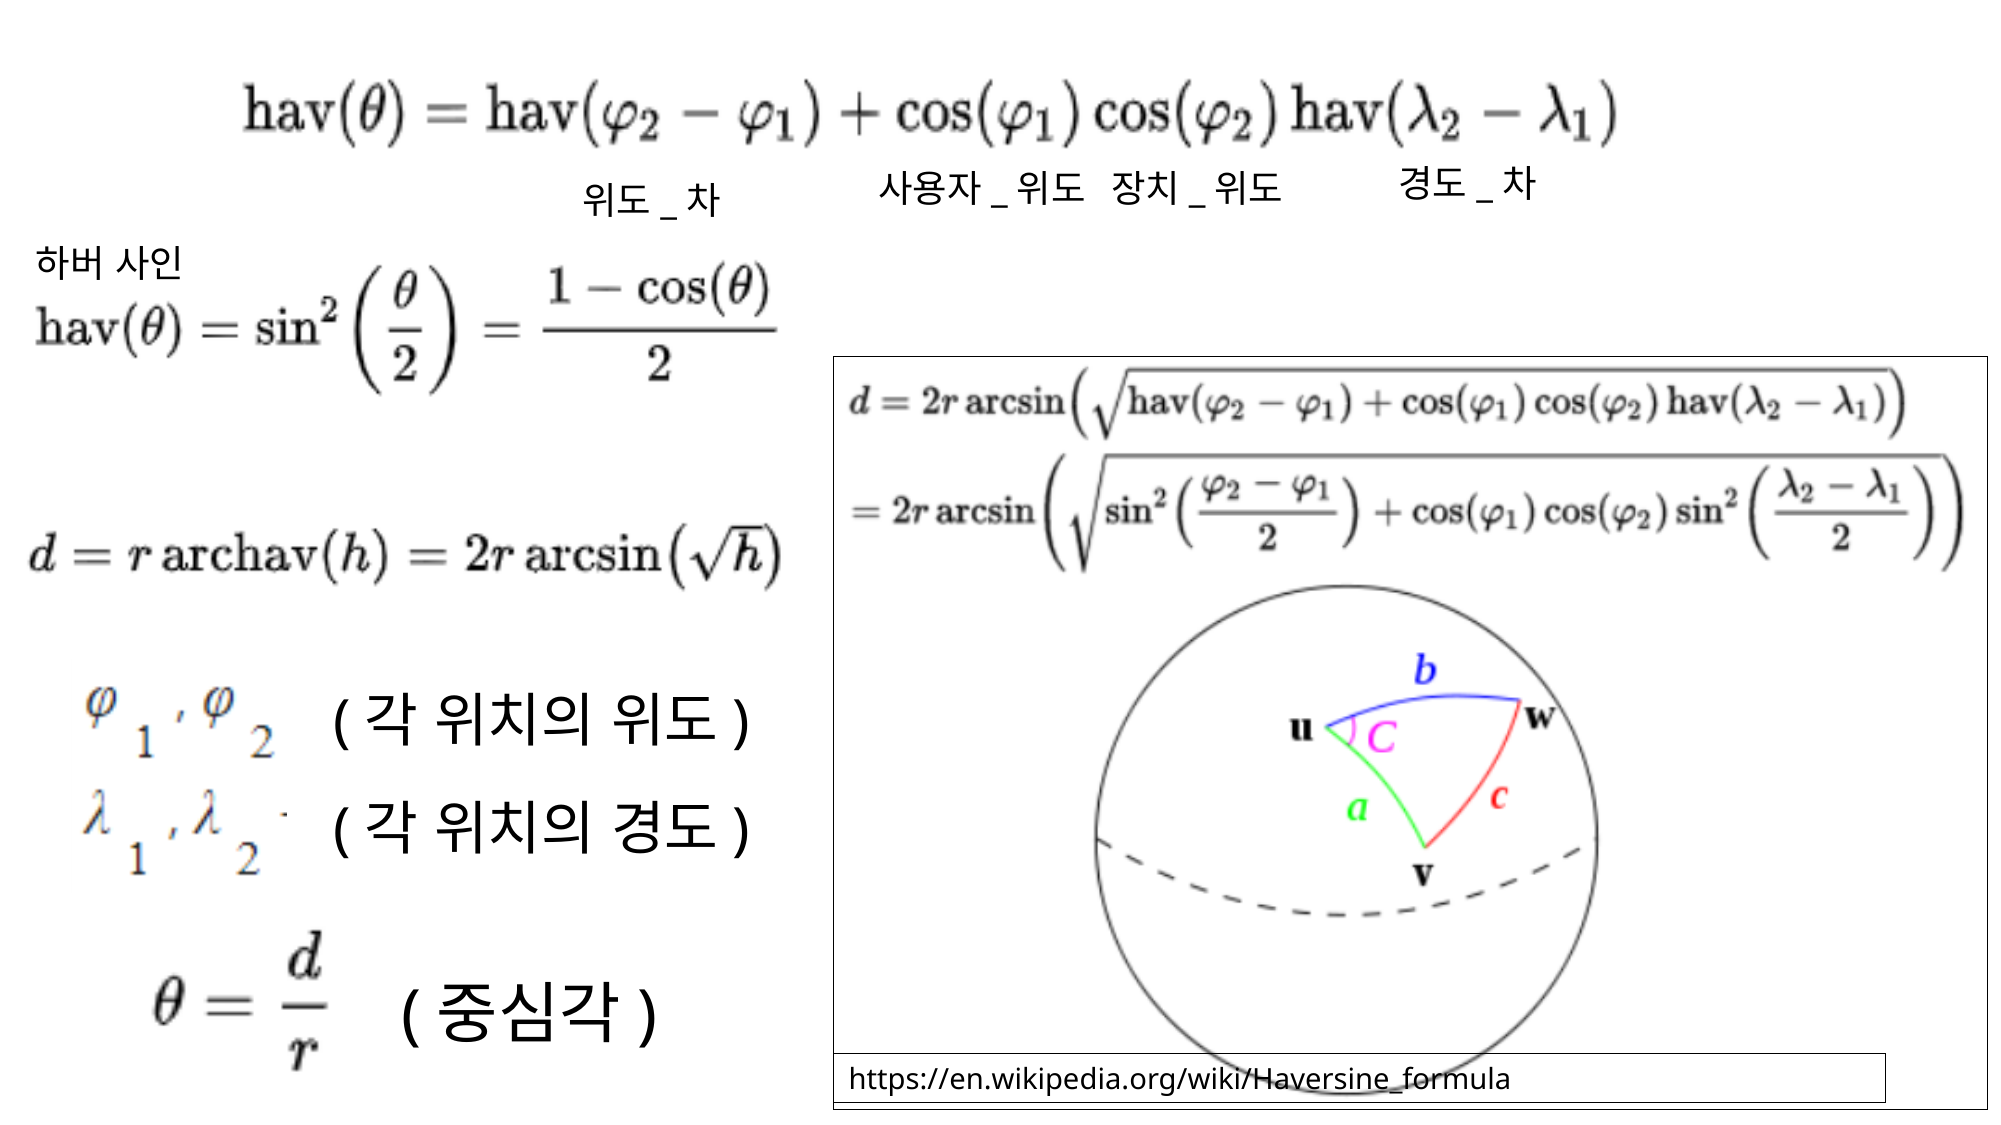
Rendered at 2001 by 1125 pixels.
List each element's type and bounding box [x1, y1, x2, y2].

text_box [9, 232, 826, 421]
text_box [833, 356, 1988, 1110]
text_box [0, 493, 812, 618]
text_box [70, 659, 769, 893]
text_box [199, 23, 1721, 231]
text_box [108, 909, 741, 1114]
